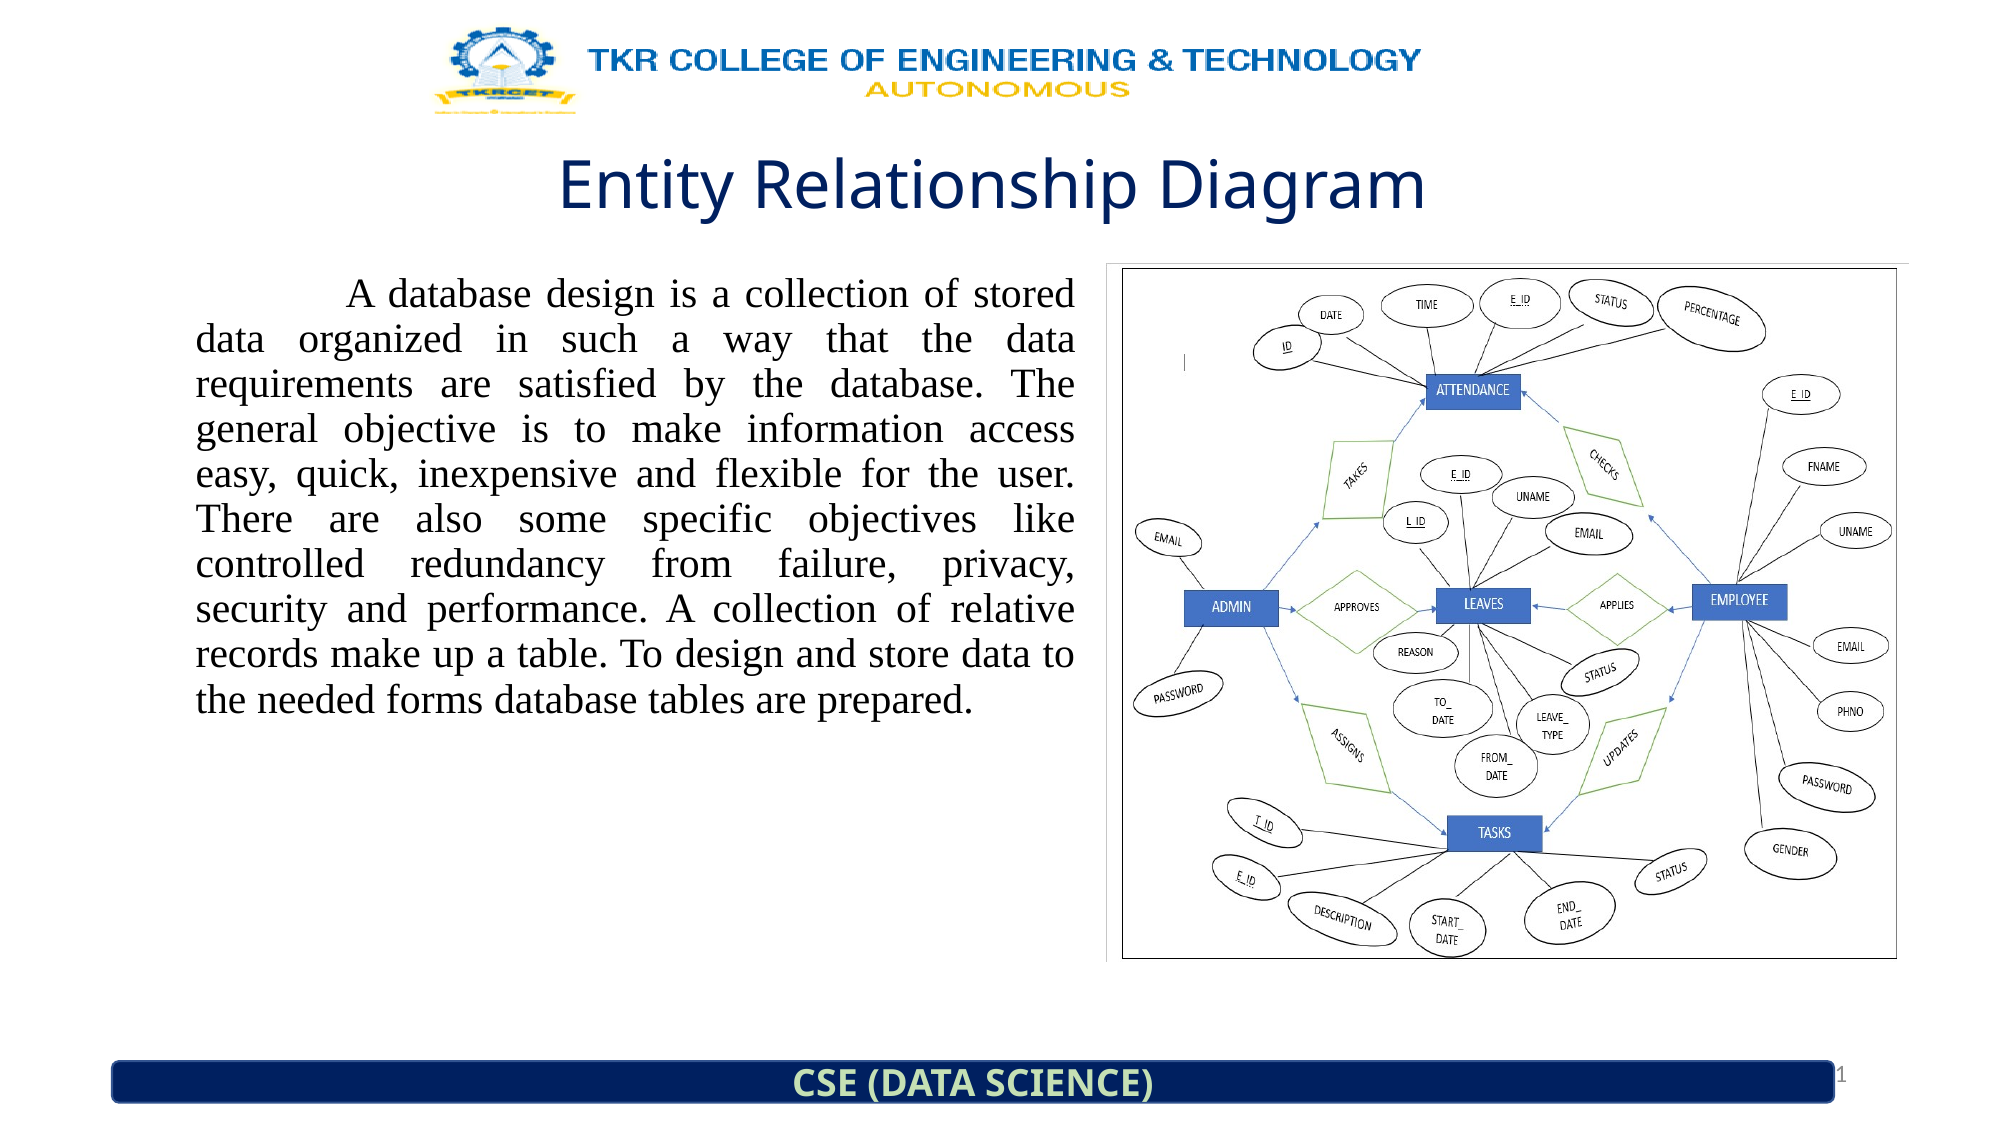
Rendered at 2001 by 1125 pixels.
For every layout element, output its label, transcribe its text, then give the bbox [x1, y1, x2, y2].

title Entity Relationship Diagram [203, 182, 1783, 343]
picture [414, 18, 1442, 114]
list A database design is a collection of stored data organized in such a way that the data requirements are satisfied by the database. The general objective is to make information access easy, quick, inexpensive and flexible for the user. There are also some specific objectives like controlled redundancy from failure, privacy, security and performance. A collection of relative records make up a table. To design and store data to the needed forms database tables are prepared. [180, 263, 1092, 949]
slide_number 21 [1412, 1042, 1863, 1103]
text_box CSE (DATA SCIENCE) [110, 1060, 1836, 1104]
picture [1106, 263, 1909, 962]
